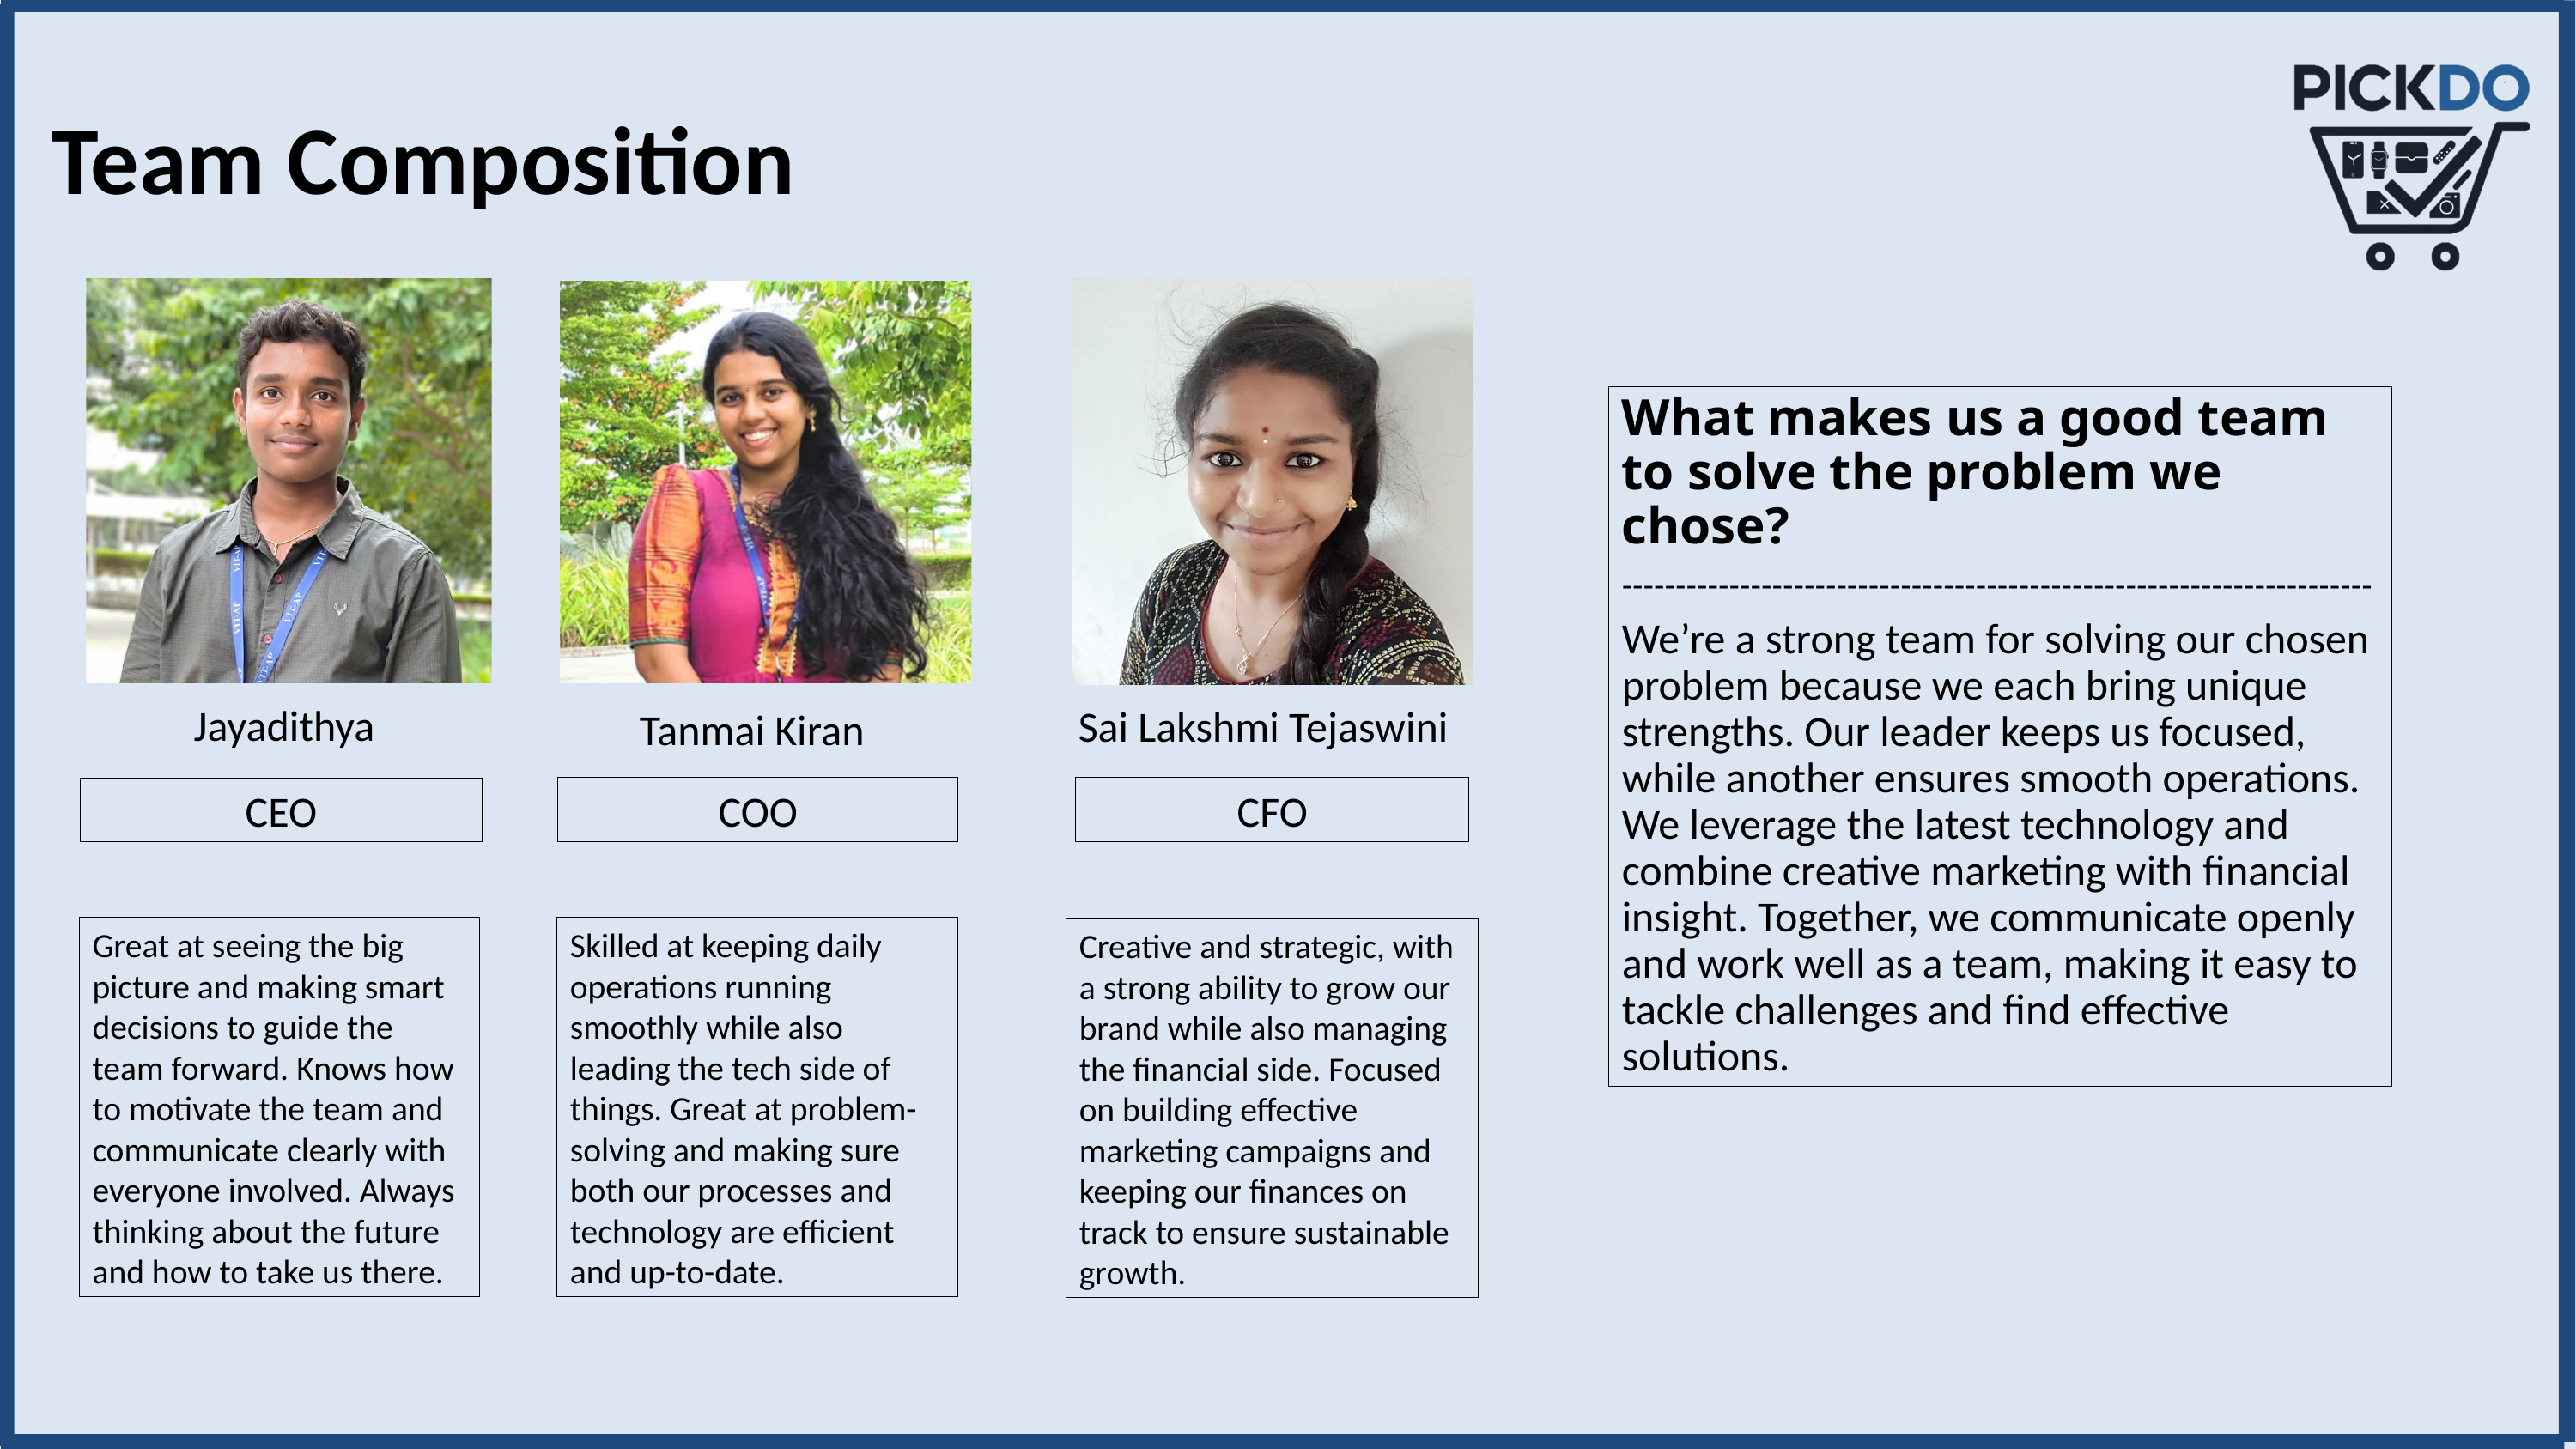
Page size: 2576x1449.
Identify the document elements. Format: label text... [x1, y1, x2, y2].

text_box Team Composition [51, 57, 819, 214]
picture [1071, 278, 1473, 685]
text_box [0, 3, 16, 1447]
picture [559, 278, 972, 683]
text_box CFO [1075, 777, 1469, 842]
text_box CEO [80, 778, 483, 842]
text_box Great at seeing the big picture and making smart decisions to guide the team forward. Knows how to motivate the team and communicate clearly with everyone involved. Always thinking about the future and how to take us there. [79, 917, 480, 1297]
text_box COO [557, 777, 958, 842]
text_box What makes us a good team to solve the problem we chose? ---------------------------------------------------------------------- We’re a strong team for solving our chosen problem because we each bring unique strengths. Our leader keeps us focused, while another ensures smooth operations. We leverage the latest technology and combine creative marketing with financial insight. Together, we communicate openly and work well as a team, making it easy to tackle challenges and find effective solutions. [1608, 386, 2392, 1087]
text_box [0, 0, 2557, 14]
text_box [0, 1433, 2567, 1449]
text_box Jayadithya [98, 691, 471, 756]
text_box Tanmai Kiran [558, 695, 956, 761]
text_box [2557, 0, 2576, 1444]
text_box Sai Lakshmi Tejaswini [1019, 693, 1516, 758]
text_box Creative and strategic, with a strong ability to grow our brand while also managing the financial side. Focused on building effective marketing campaigns and keeping our finances on track to ensure sustainable growth. [1066, 918, 1479, 1298]
picture [2259, 11, 2562, 314]
picture [86, 278, 492, 684]
text_box Skilled at keeping daily operations running smoothly while also leading the tech side of things. Great at problem-solving and making sure both our processes and technology are efficient and up-to-date. [556, 917, 958, 1297]
